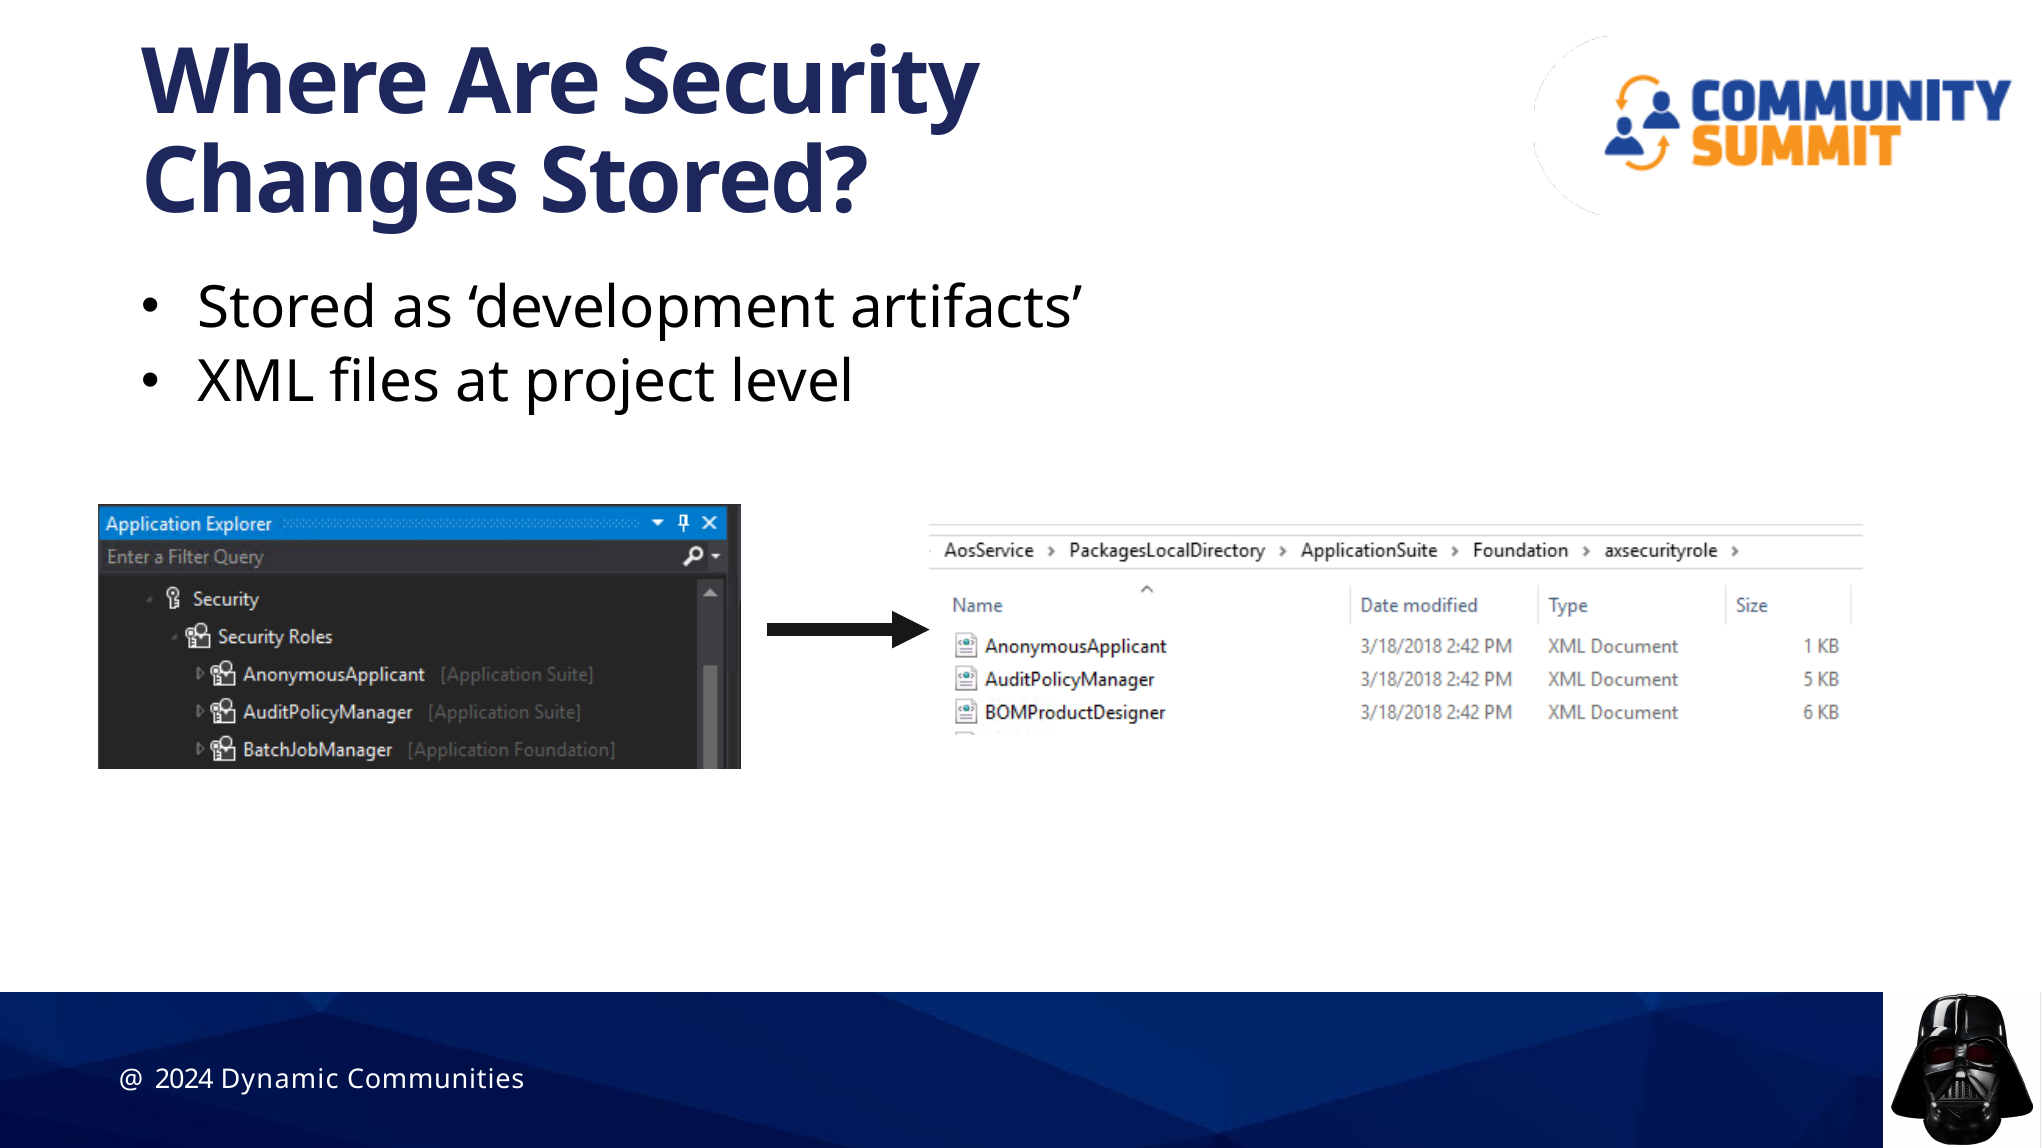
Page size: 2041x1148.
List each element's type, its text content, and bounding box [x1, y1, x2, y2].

picture [929, 524, 1863, 735]
picture [0, 990, 2041, 1148]
list Stored as ‘development artifacts’ XML files at project level [117, 261, 1917, 924]
picture [98, 504, 741, 769]
title Where Are Security Changes Stored? [117, 75, 1917, 193]
